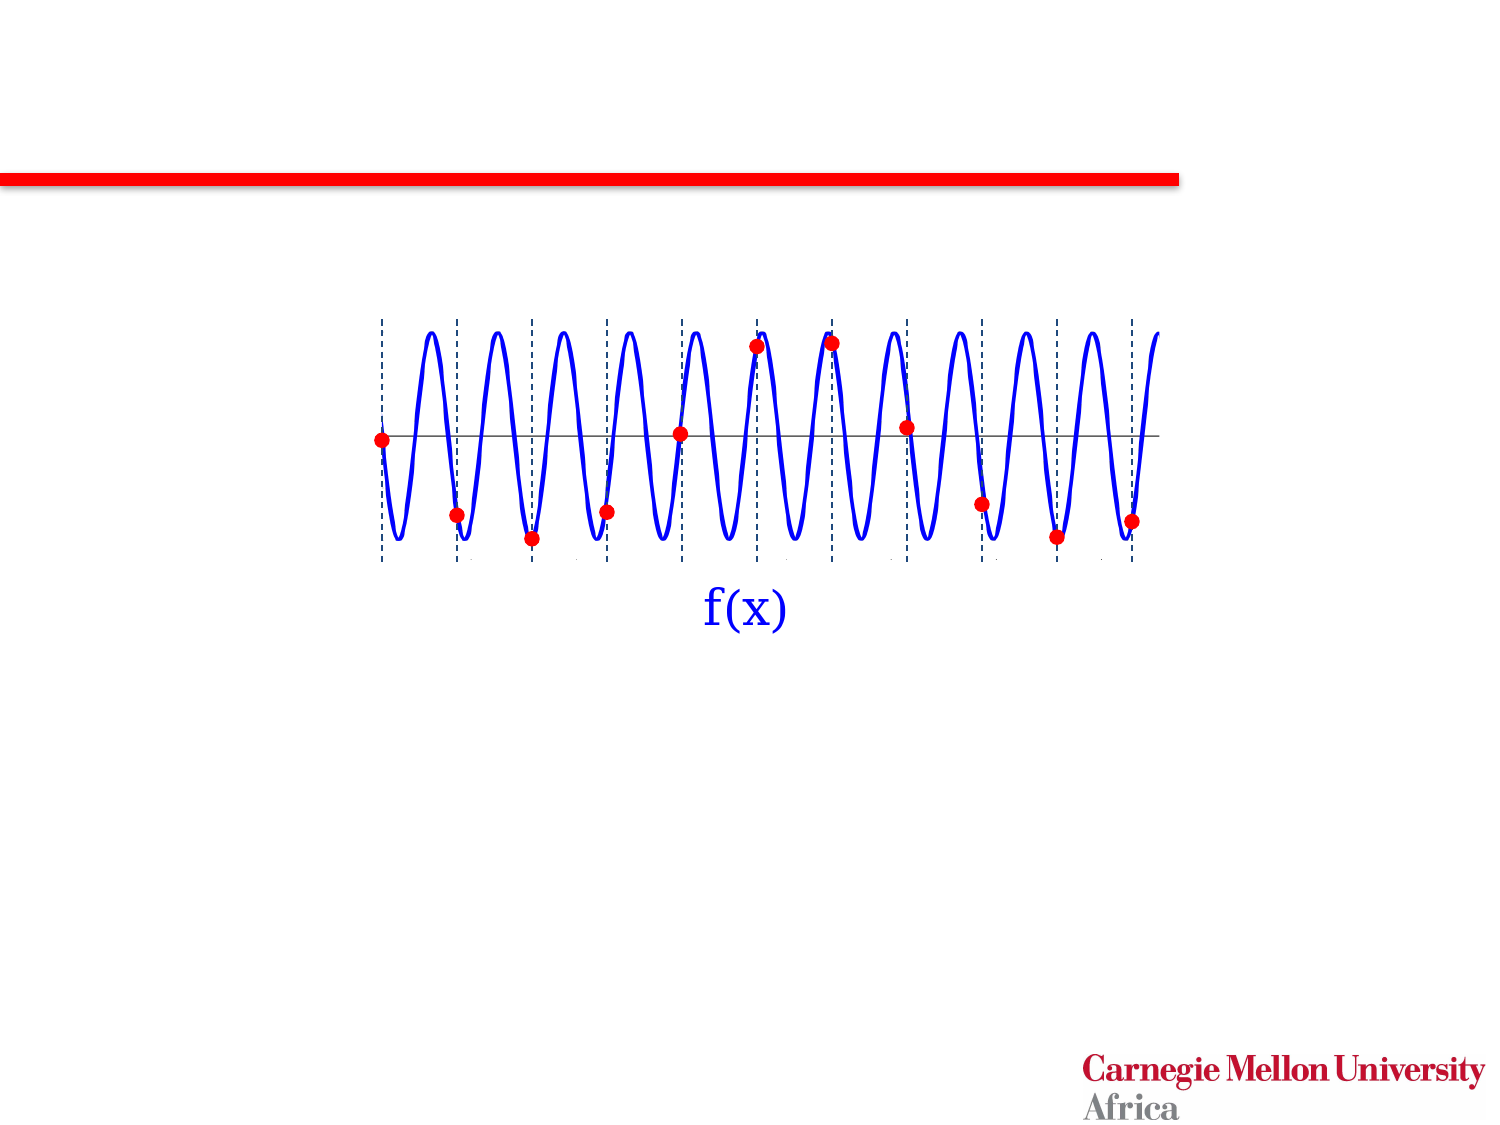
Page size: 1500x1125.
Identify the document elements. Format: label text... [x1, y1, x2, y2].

picture [381, 315, 1160, 560]
picture [1083, 1054, 1486, 1120]
text_box f(x) [688, 568, 824, 642]
